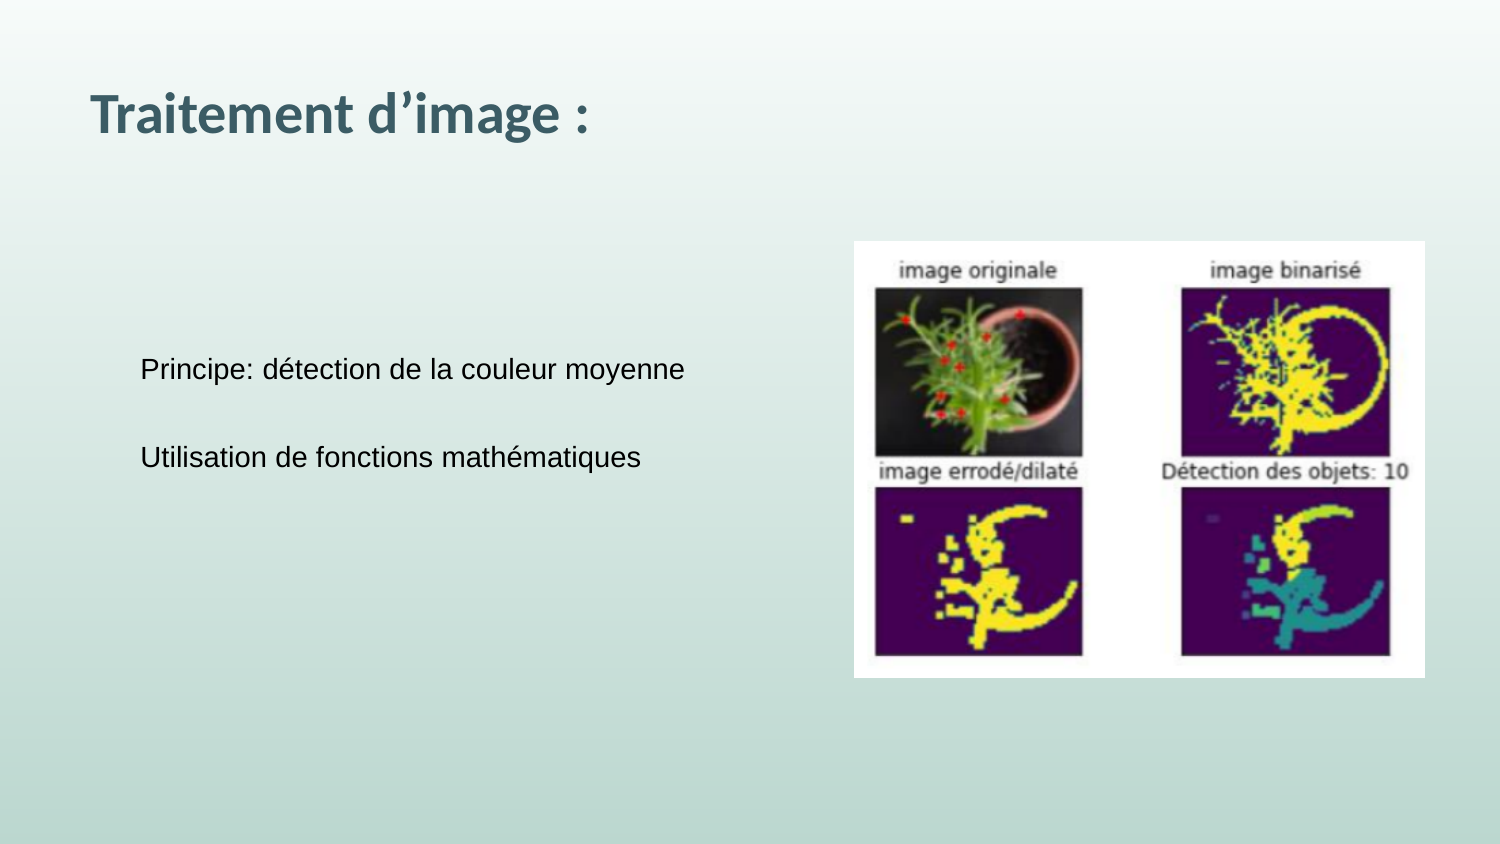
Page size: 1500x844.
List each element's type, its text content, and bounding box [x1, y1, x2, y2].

picture [854, 241, 1426, 678]
text_box Principe: détection de la couleur moyenne Utilisation de fonctions mathématiques [125, 290, 801, 481]
title Traitement d’image : [75, 67, 1427, 161]
